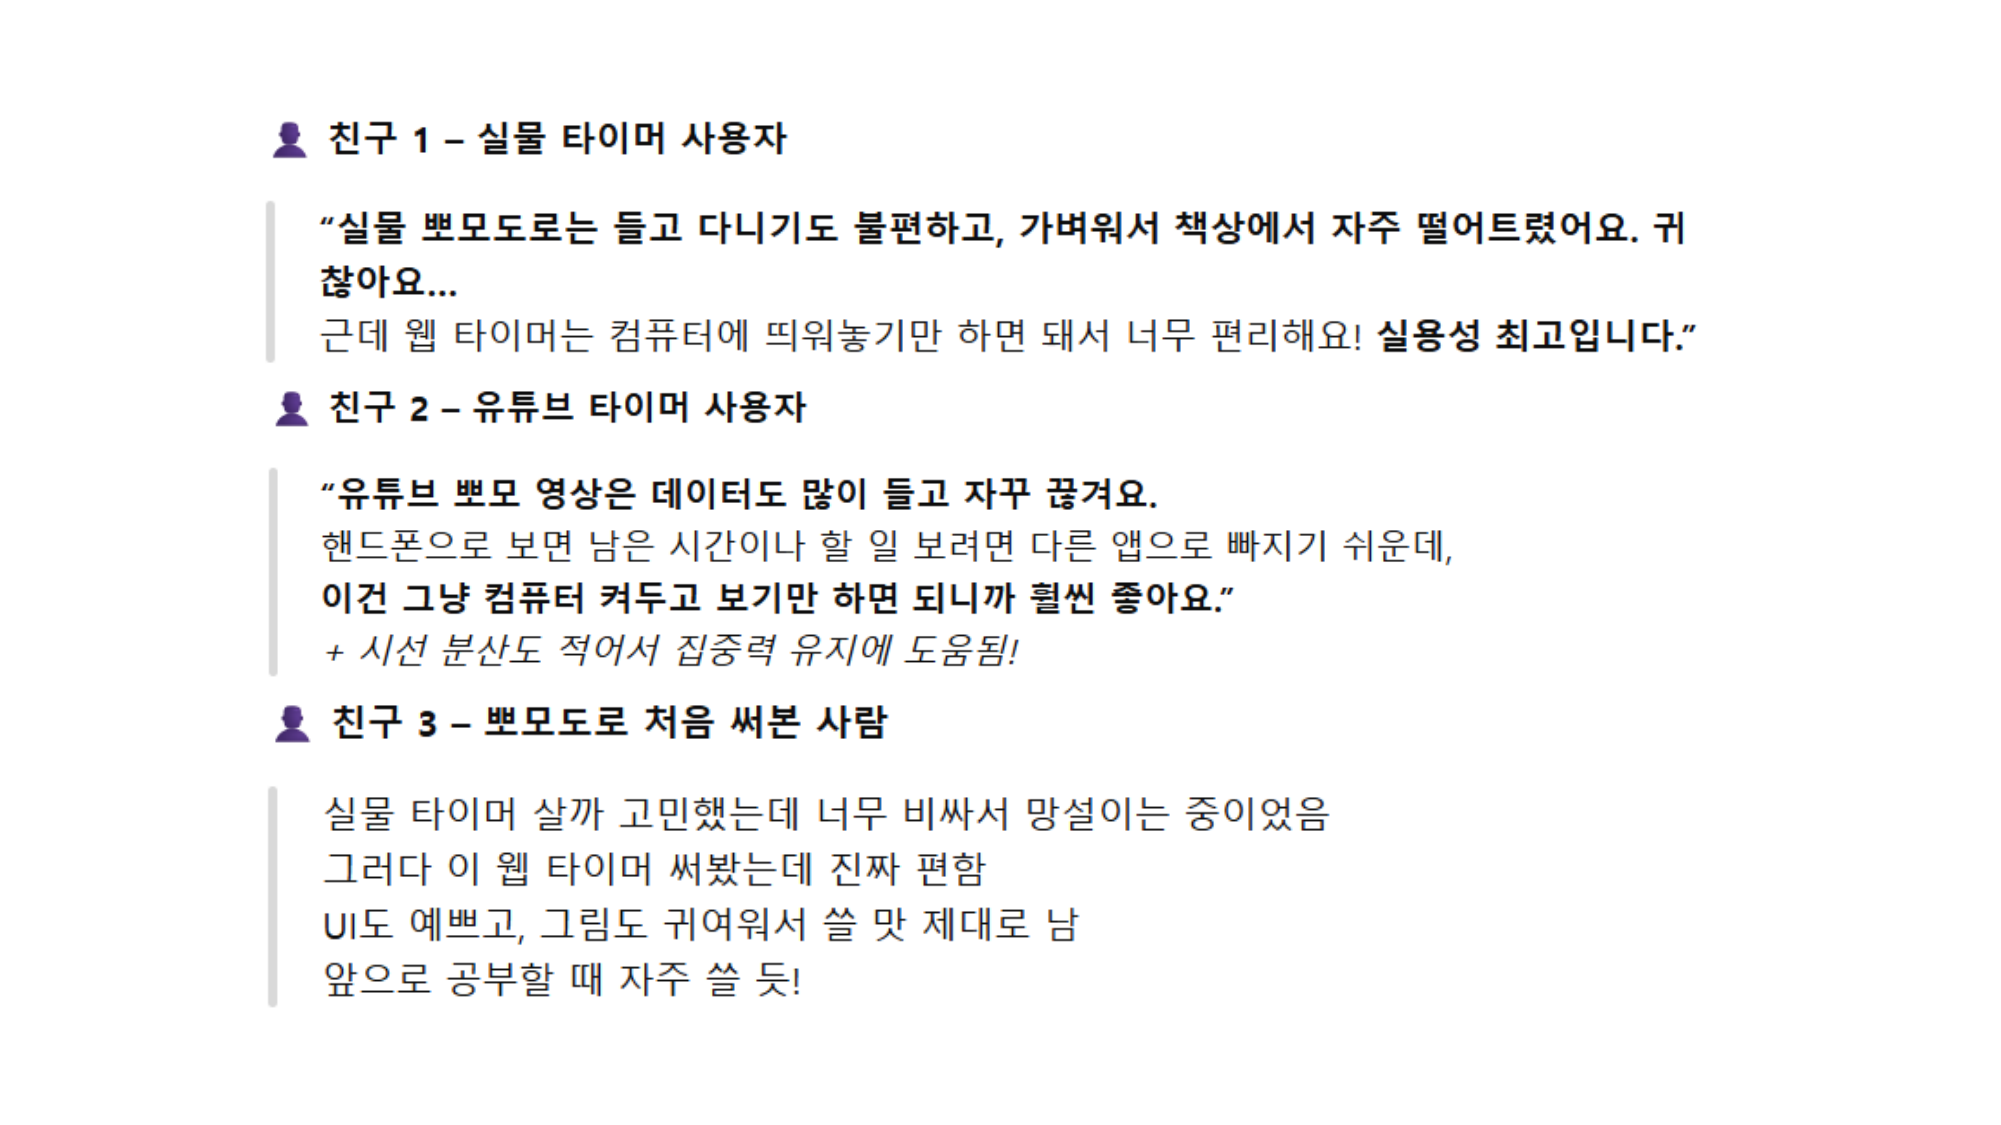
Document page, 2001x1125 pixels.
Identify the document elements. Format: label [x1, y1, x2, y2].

text_box [252, 98, 1808, 1026]
